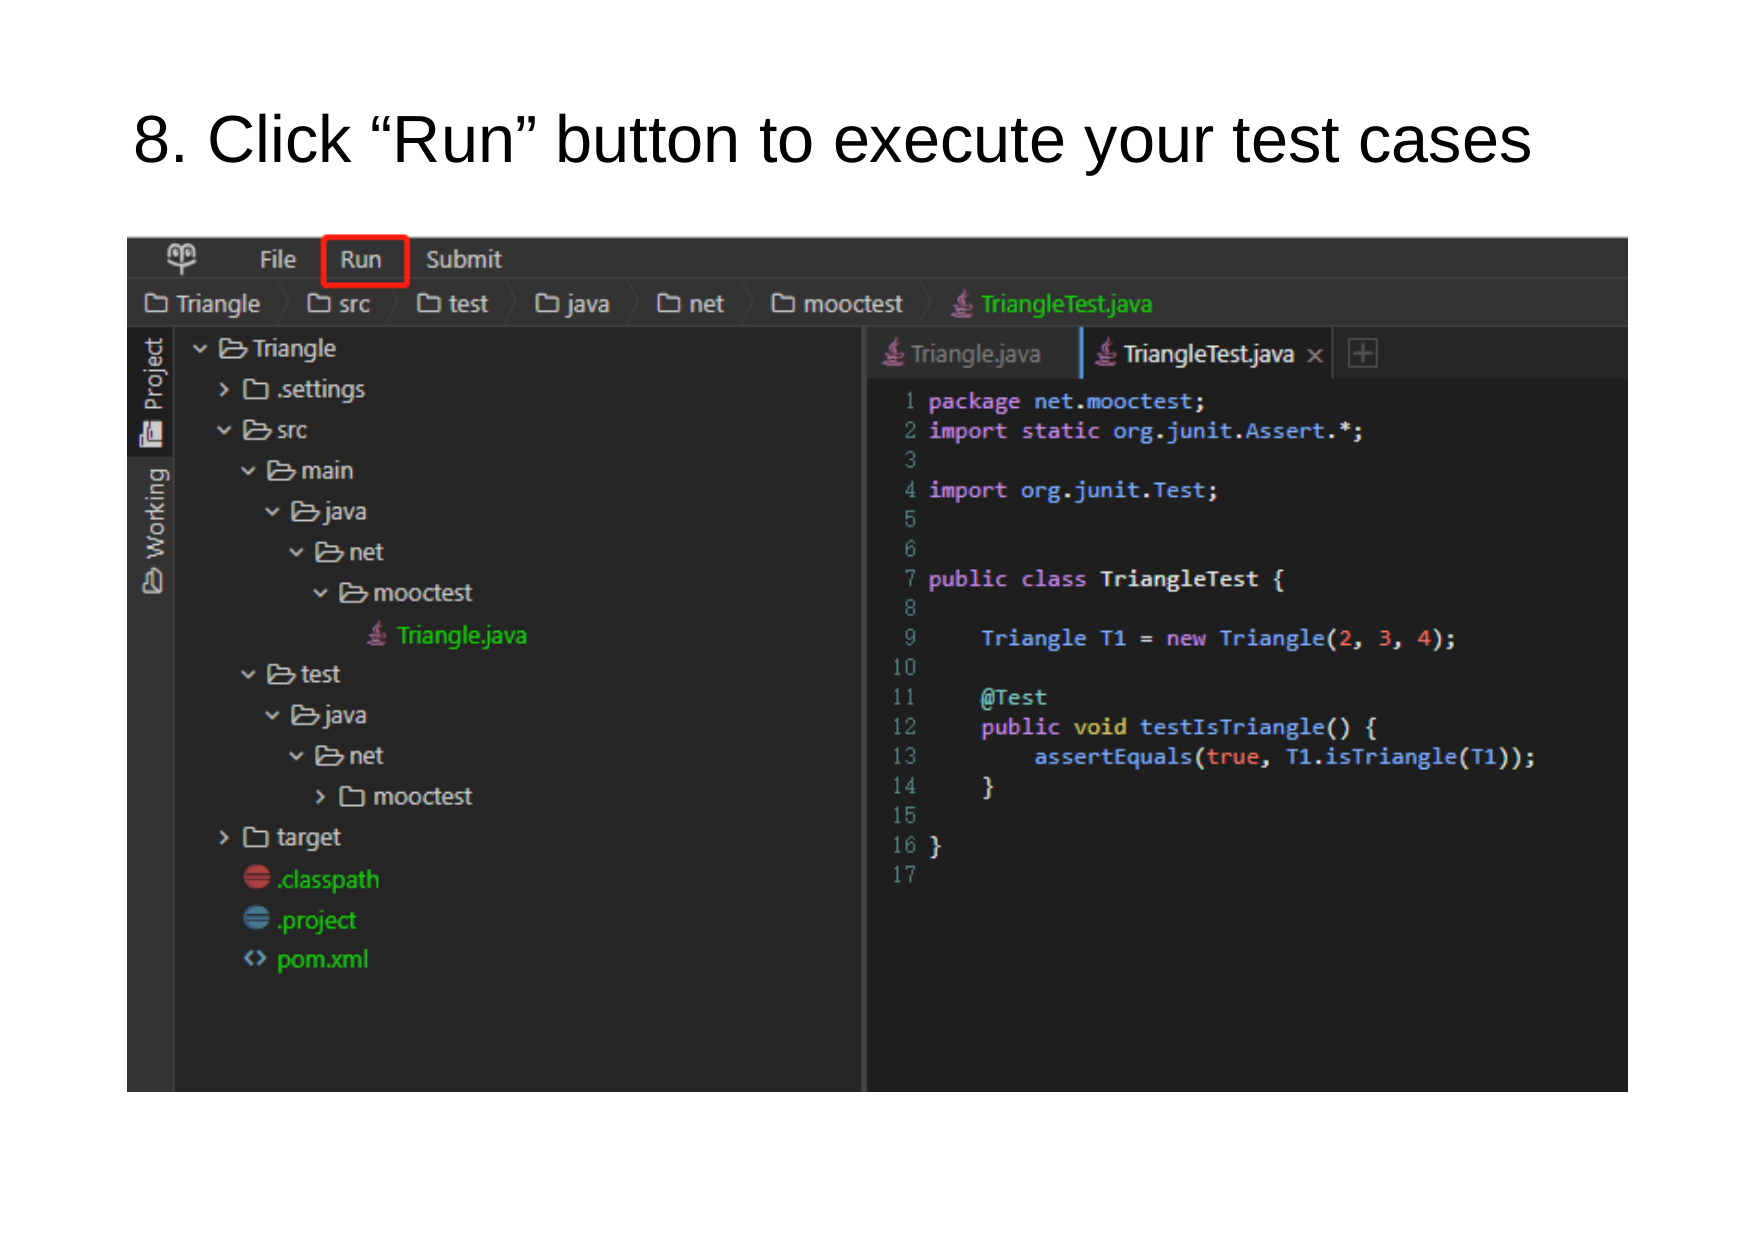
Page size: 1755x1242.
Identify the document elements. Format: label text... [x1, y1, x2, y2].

text_box 8. Click “Run” button to execute your test cases [131, 95, 1623, 202]
picture [126, 233, 1628, 1092]
